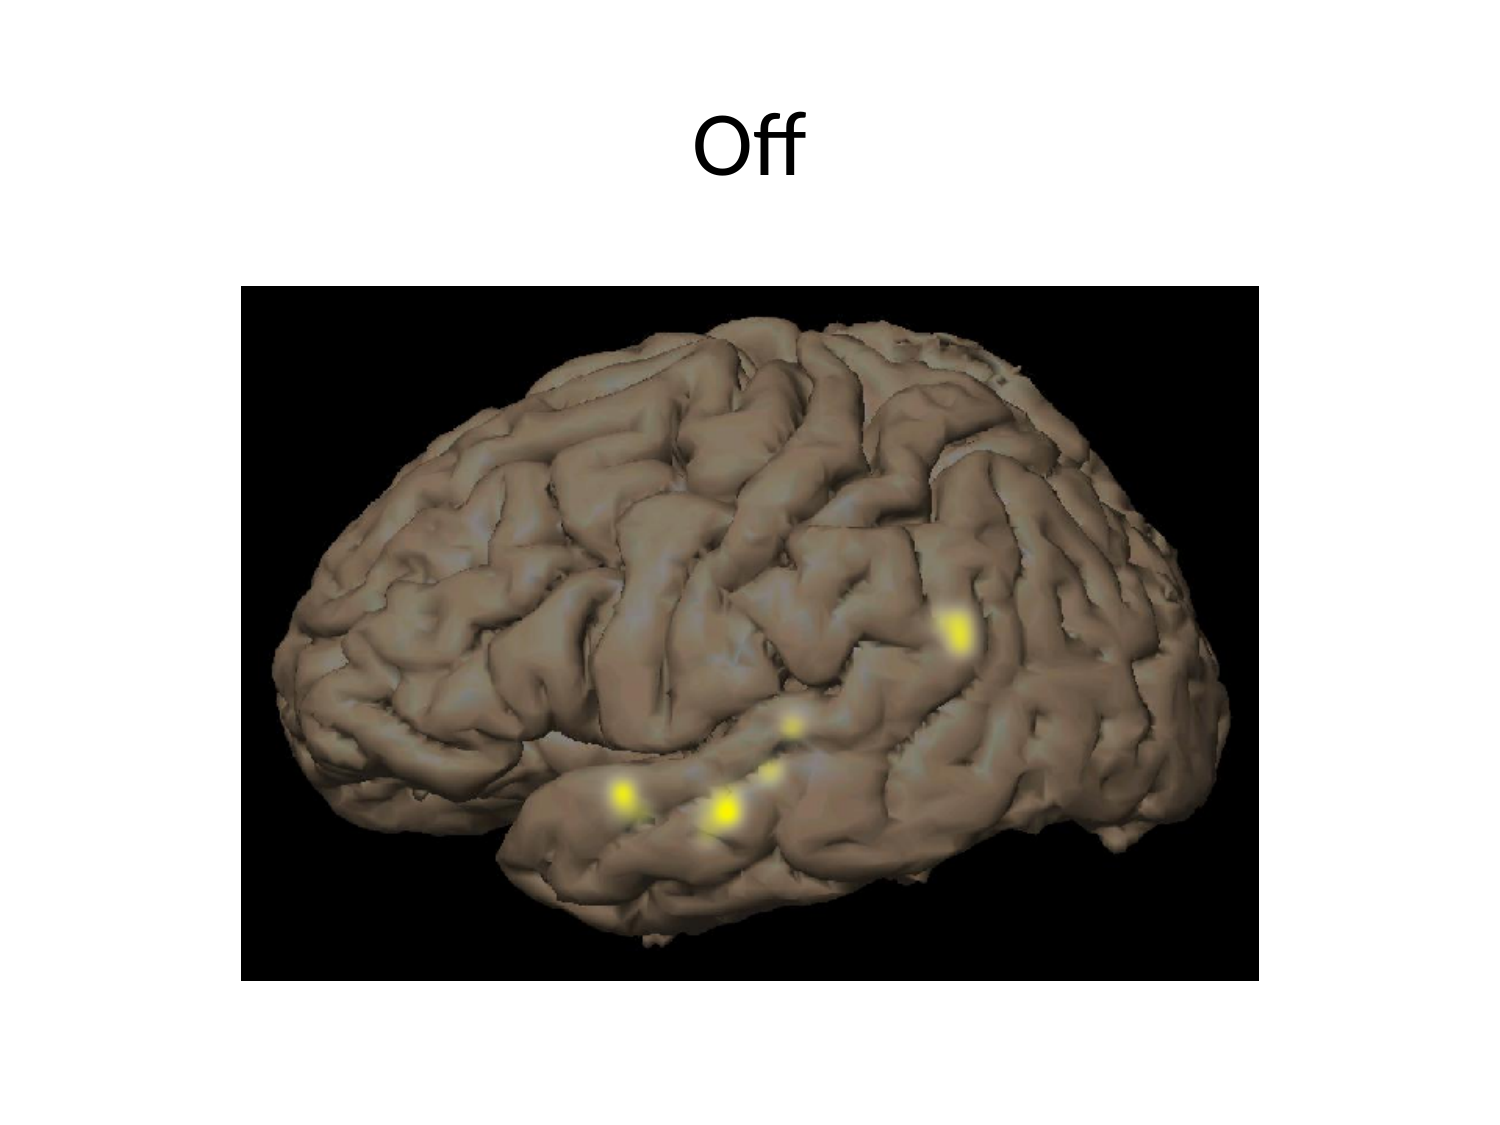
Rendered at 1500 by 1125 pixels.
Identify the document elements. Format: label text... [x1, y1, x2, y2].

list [241, 286, 1259, 981]
title Off [75, 45, 1425, 233]
